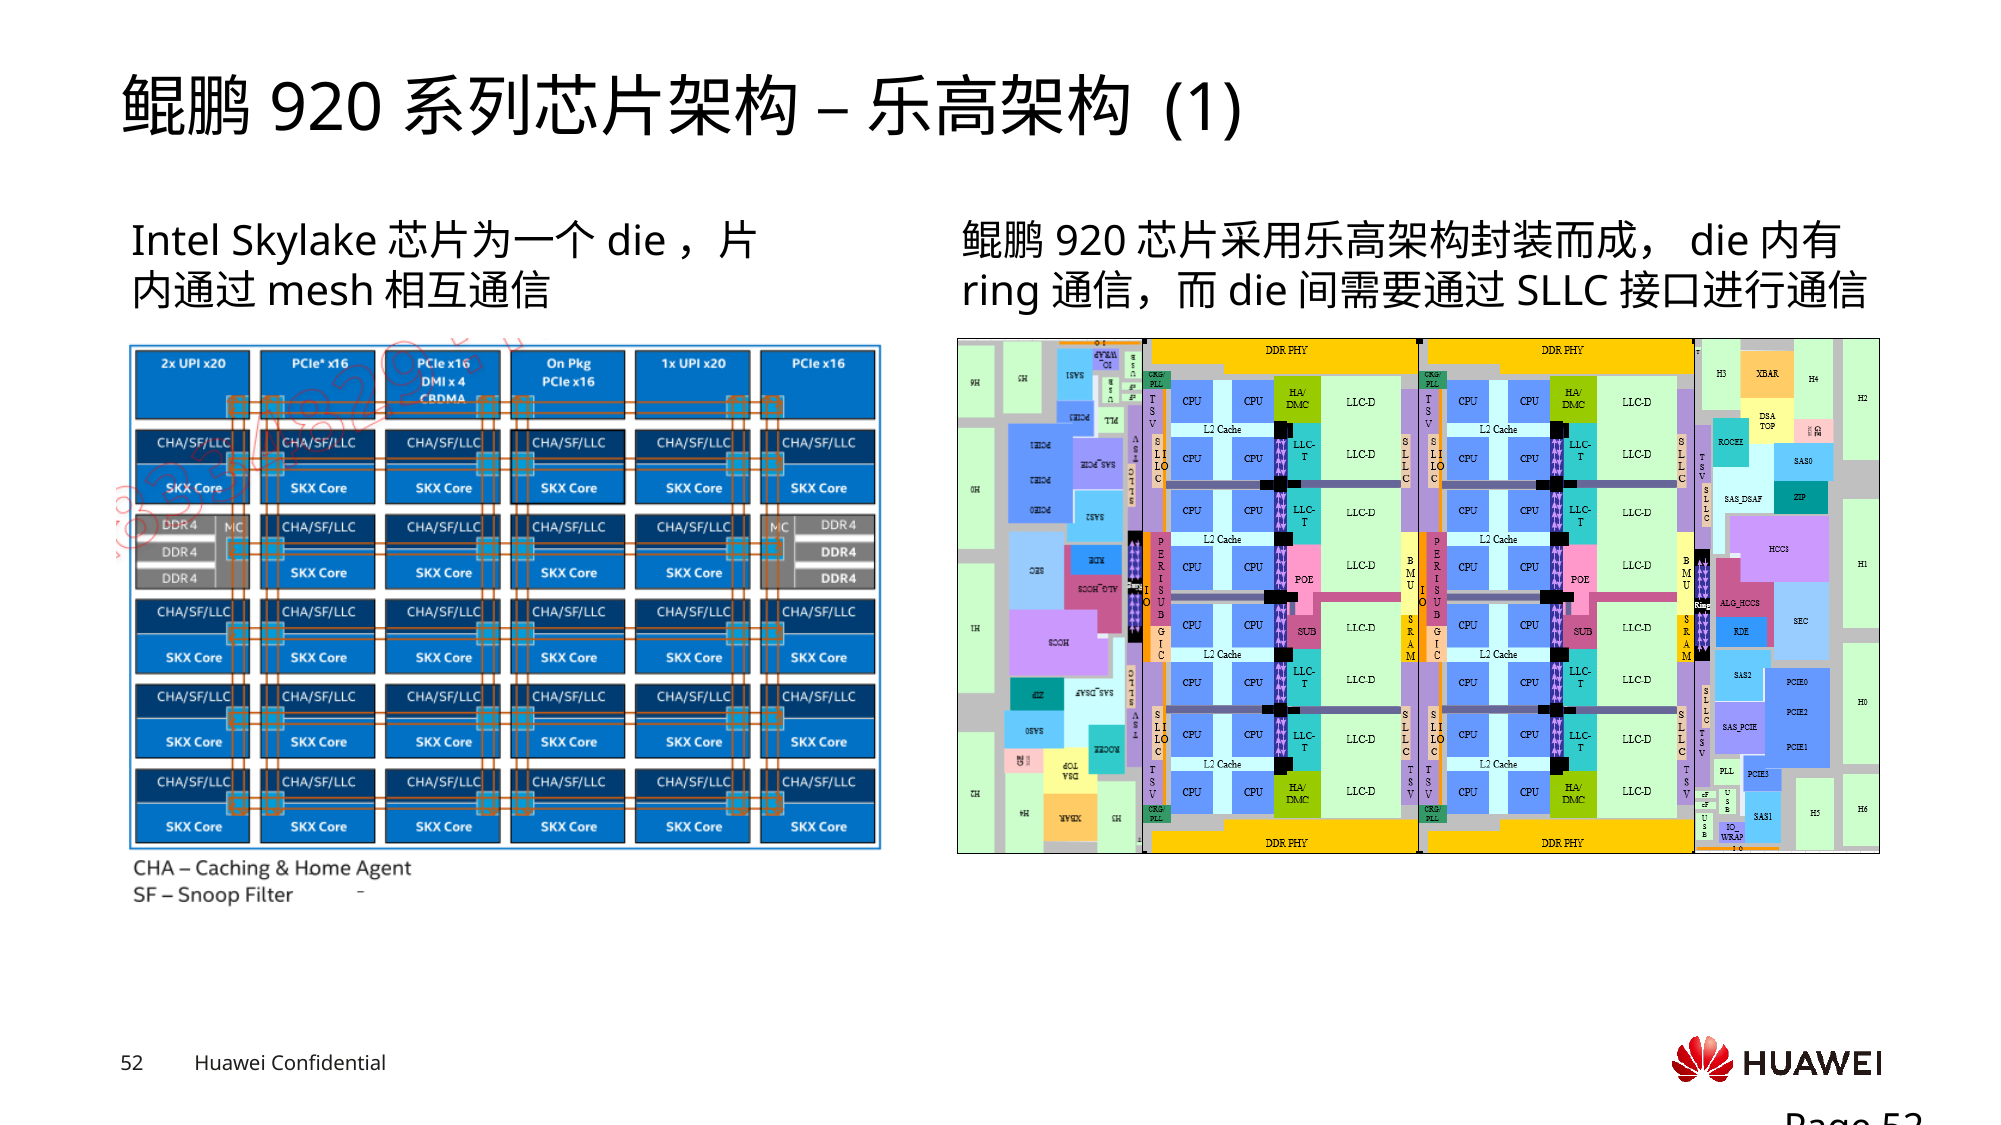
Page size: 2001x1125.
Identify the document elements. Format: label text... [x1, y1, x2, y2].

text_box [957, 338, 1880, 854]
text_box 鲲鹏920芯片采用乐高架构封装而成，die内有ring通信，而die间需要通过SLLC接口进行通信 [946, 206, 1895, 322]
picture [1672, 1036, 1881, 1082]
slide_number Page 51 [1768, 1050, 2000, 1125]
text_box Intel Skylake芯片为一个die，片内通过mesh相互通信 [116, 206, 796, 322]
title 鲲鹏920系列芯片架构 – 乐高架构 (1) [120, 73, 1880, 154]
picture [116, 338, 904, 908]
